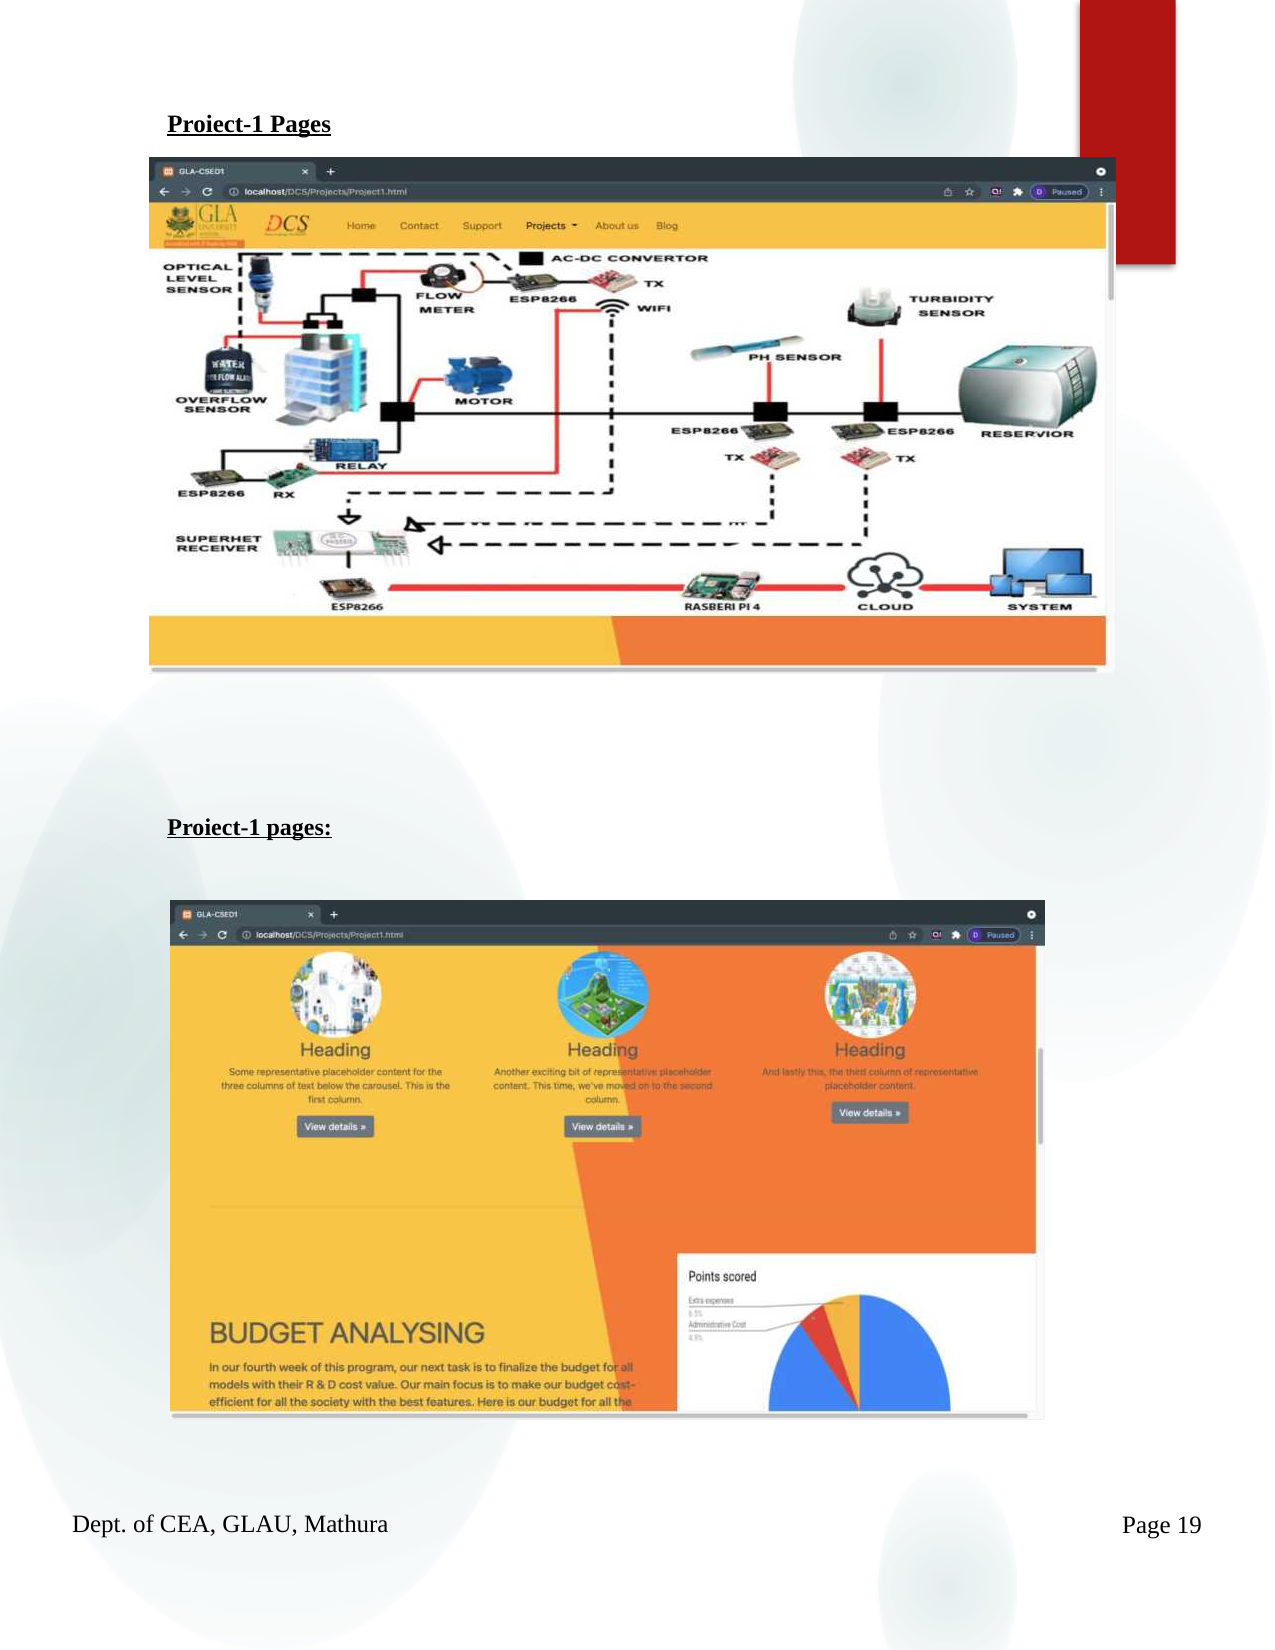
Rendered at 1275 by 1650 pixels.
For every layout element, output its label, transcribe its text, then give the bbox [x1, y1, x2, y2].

text_box Proiect-1 pages: [167, 811, 343, 840]
picture [170, 900, 1046, 1421]
text_box Page 19 [1121, 1508, 1205, 1537]
text_box Dept. of CEA, GLAU, Mathura [71, 1507, 395, 1537]
text_box Proiect-1 Pages [167, 107, 338, 136]
picture [149, 157, 1117, 675]
